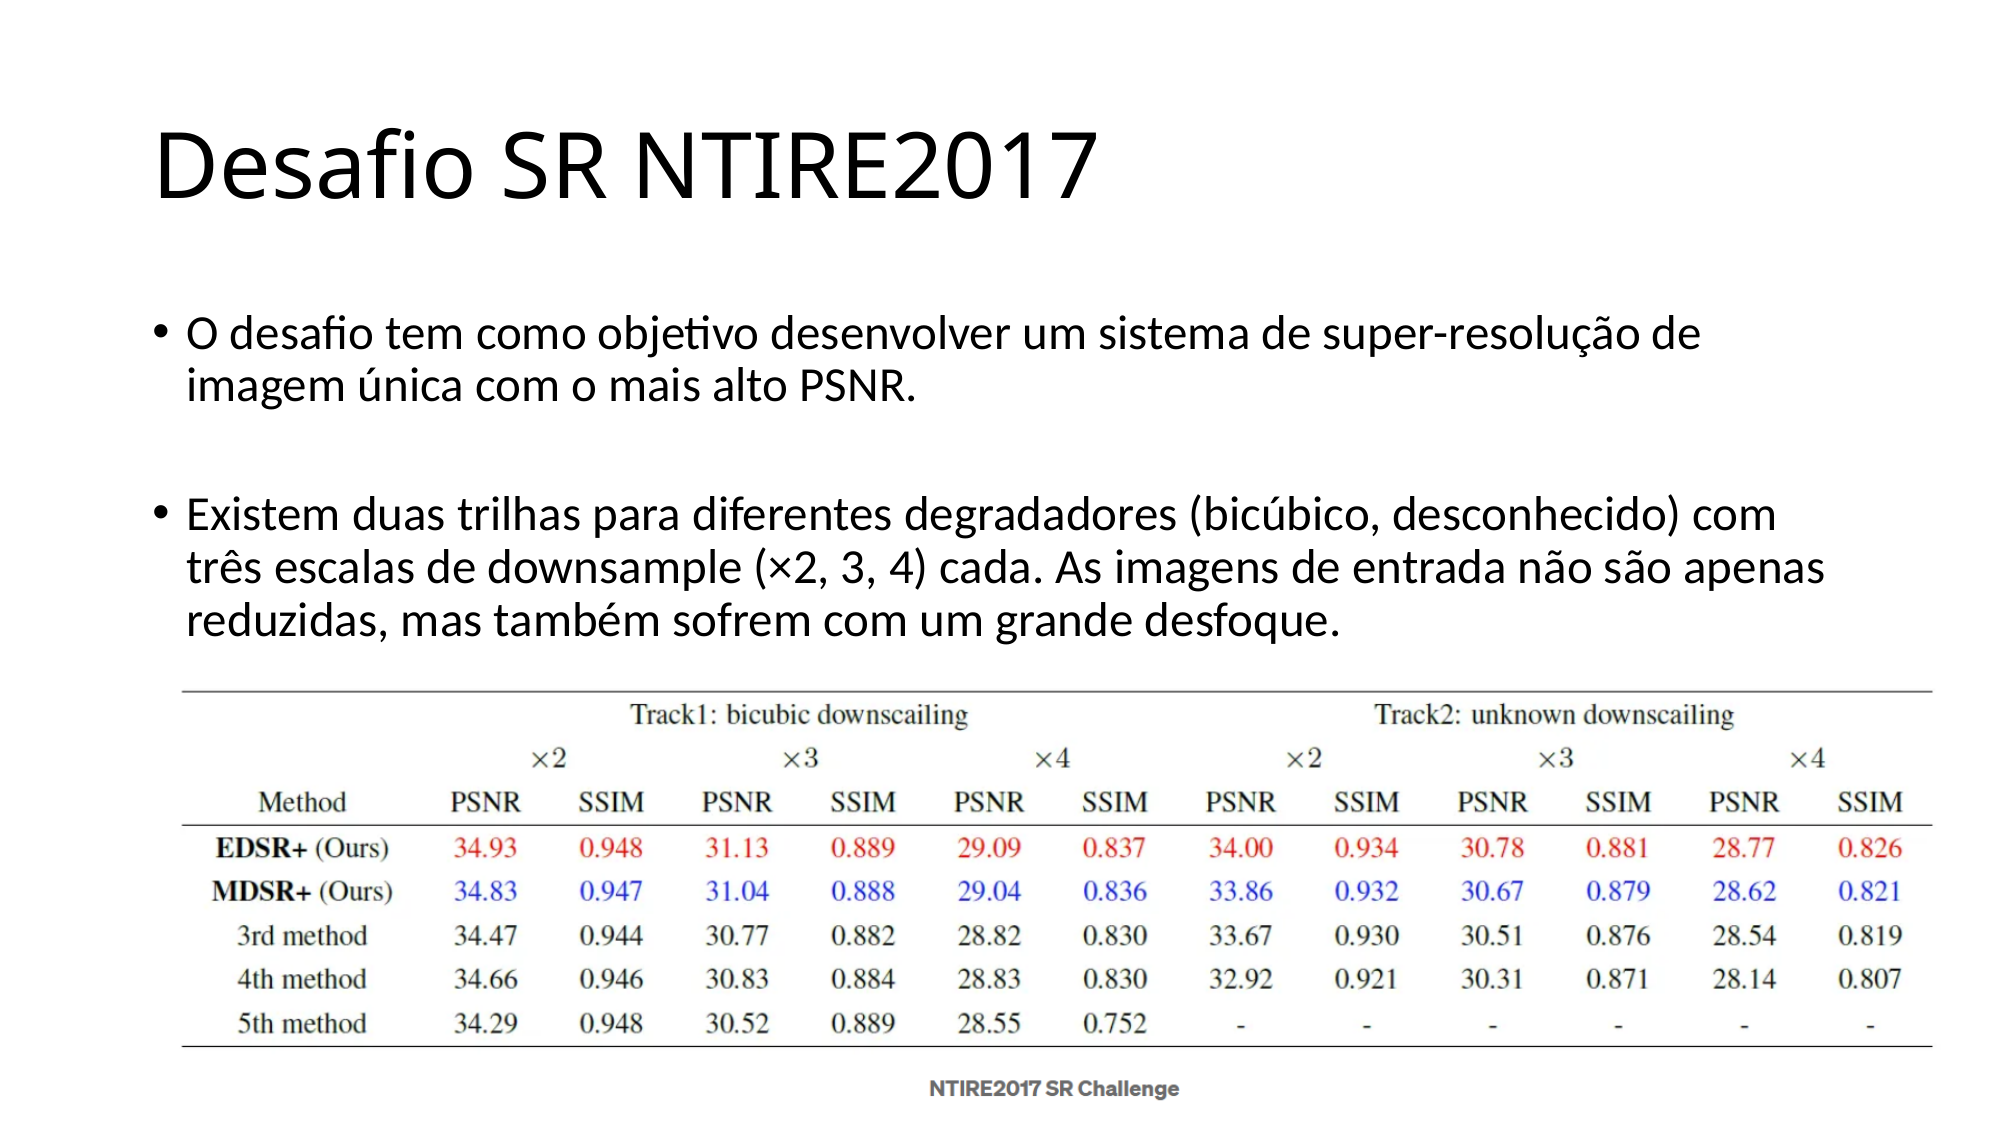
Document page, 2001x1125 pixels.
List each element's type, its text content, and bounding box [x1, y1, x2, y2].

list O desafio tem como objetivo desenvolver um sistema de super-resolução de imagem única com o mais alto PSNR. Existem duas trilhas para diferentes degradadores (bicúbico, desconhecido) com três escalas de downsample (×2, 3, 4) cada. As imagens de entrada não são apenas reduzidas, mas também sofrem com um grande desfoque. [137, 299, 1863, 657]
title Desafio SR NTIRE2017 [137, 59, 1863, 278]
picture [173, 656, 1970, 1119]
